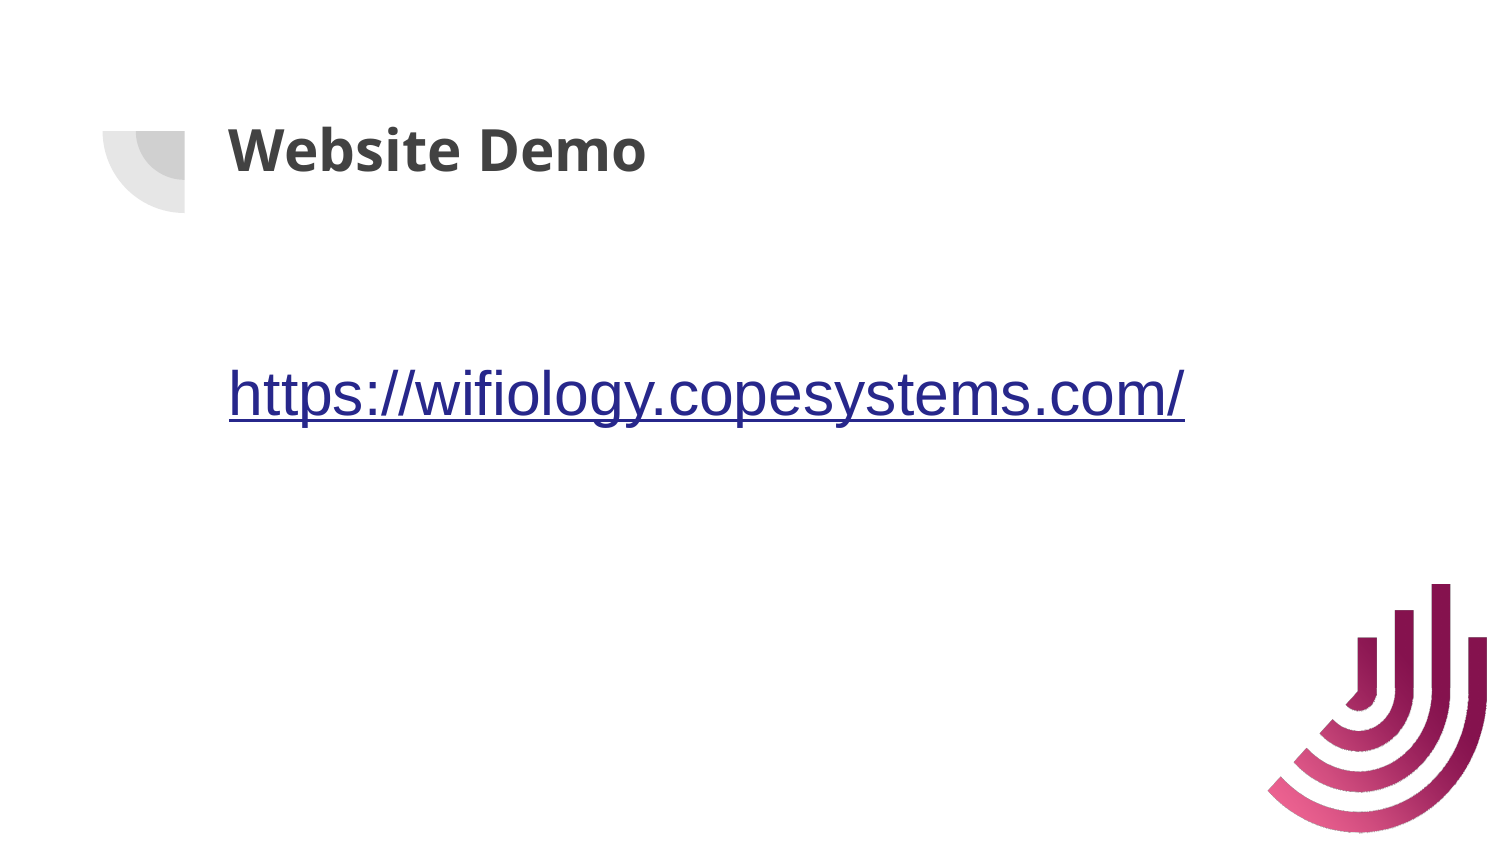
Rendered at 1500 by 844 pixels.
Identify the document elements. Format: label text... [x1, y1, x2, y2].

list https://wifiology.copesystems.com/ [213, 326, 1368, 744]
title Website Demo [213, 98, 1368, 263]
picture [1231, 575, 1500, 844]
